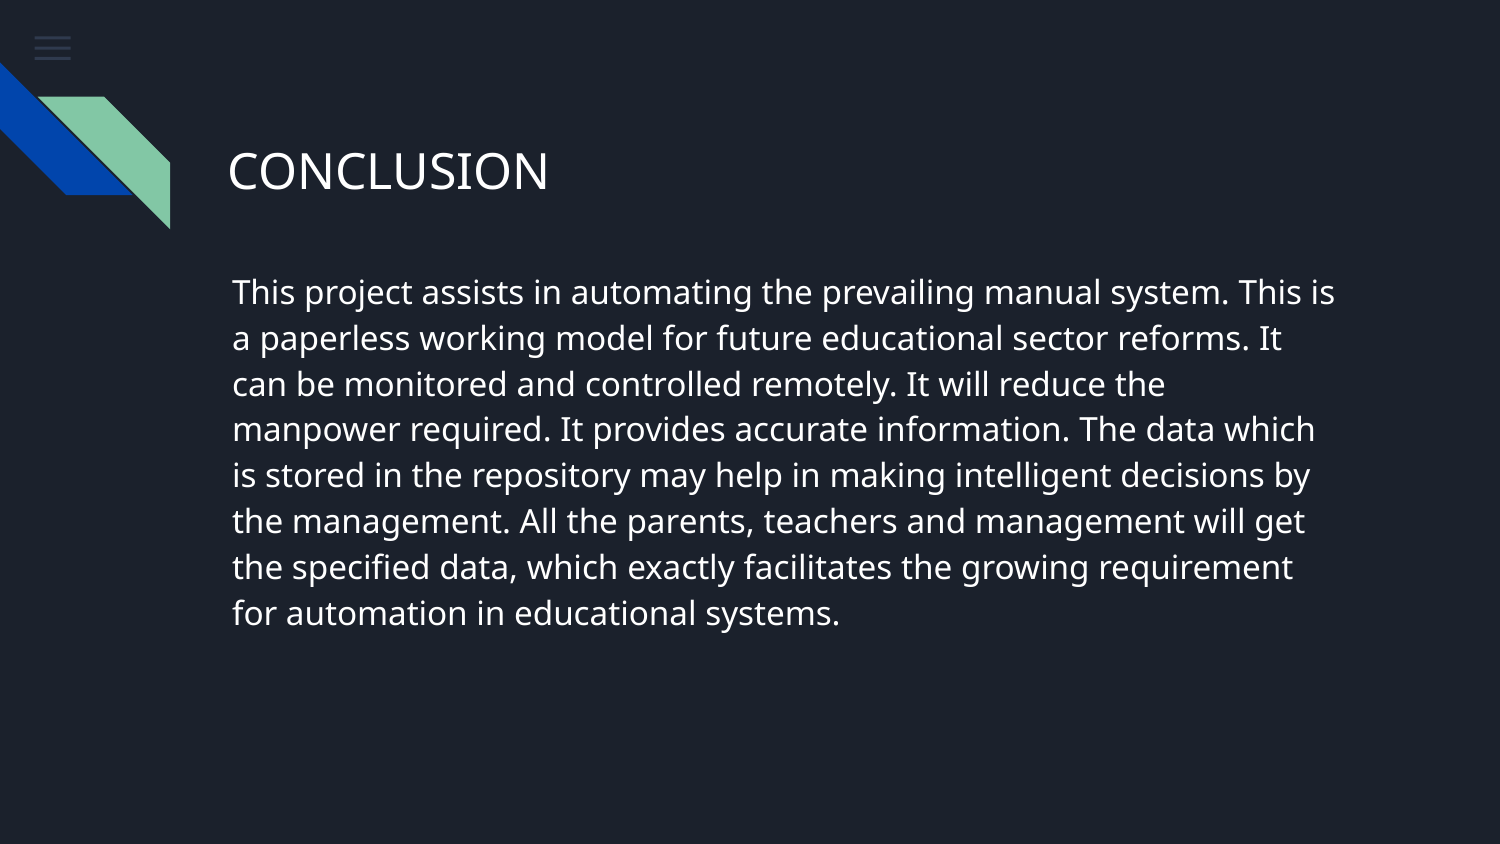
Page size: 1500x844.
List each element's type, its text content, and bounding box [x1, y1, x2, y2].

list This project assists in automating the prevailing manual system. This is a paperless working model for future educational sector reforms. It can be monitored and controlled remotely. It will reduce the manpower required. It provides accurate information. The data which is stored in the repository may help in making intelligent decisions by the management. All the parents, teachers and management will get the specified data, which exactly facilitates the growing requirement for automation in educational systems. [193, 249, 1356, 759]
title CONCLUSION [212, 64, 1368, 215]
